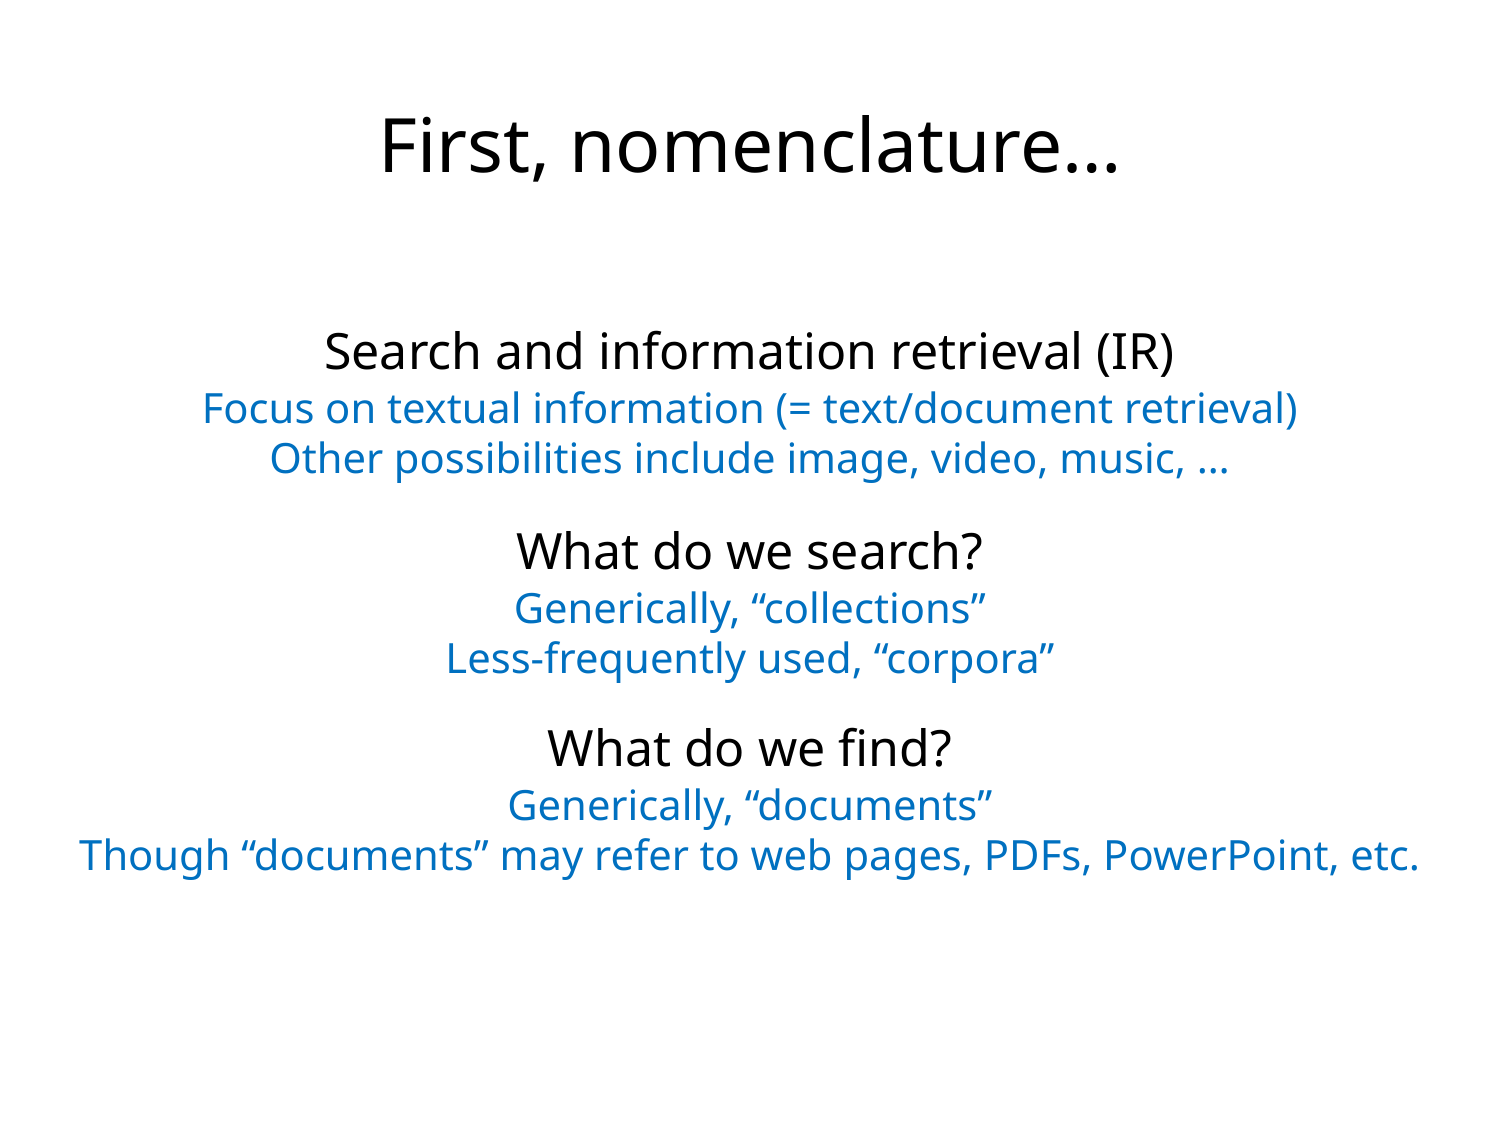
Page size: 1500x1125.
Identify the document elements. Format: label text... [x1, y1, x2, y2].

text_box What do we find? [0, 708, 1500, 771]
text_box Generically, “documents” Though “documents” may refer to web pages, PDFs, PowerPoint, etc. [0, 771, 1500, 887]
text_box Search and information retrieval (IR) [0, 312, 1500, 374]
text_box What do we search? [0, 512, 1500, 574]
text_box First, nomenclature… [0, 90, 1500, 203]
text_box Focus on textual information (= text/document retrieval) Other possibilities include image, video, music, … [0, 374, 1500, 490]
text_box Generically, “collections” Less-frequently used, “corpora” [0, 574, 1500, 690]
